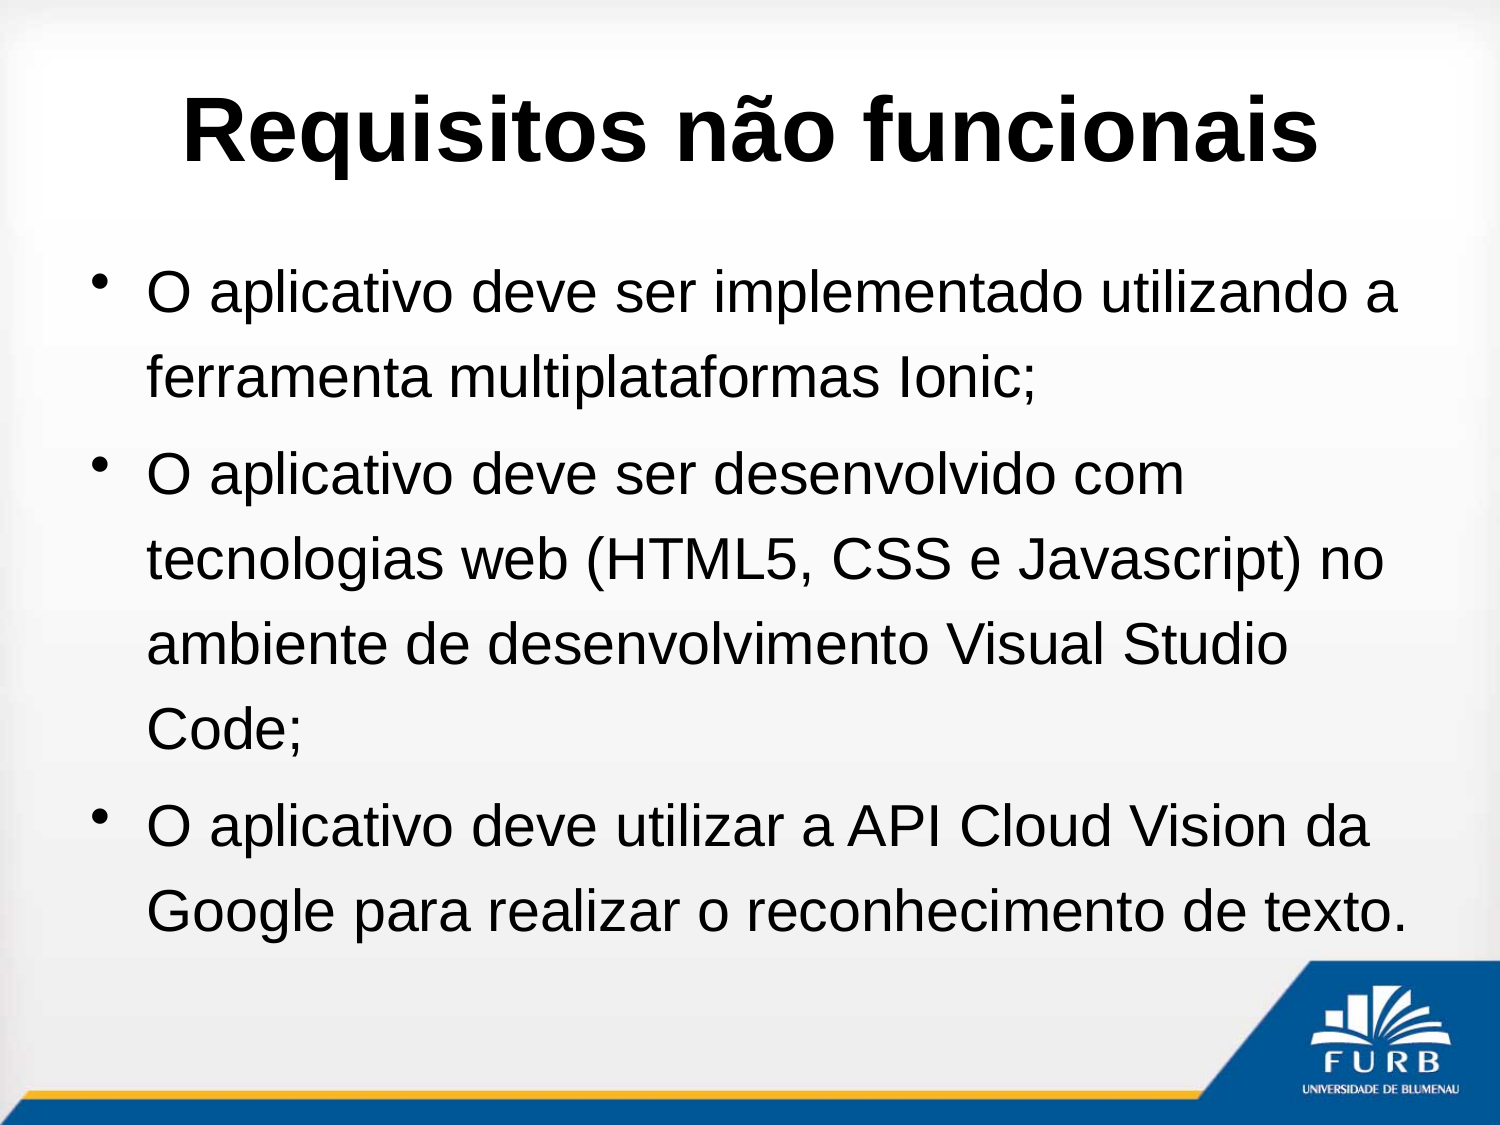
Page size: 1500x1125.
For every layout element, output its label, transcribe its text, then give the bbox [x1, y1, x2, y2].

title Requisitos não funcionais [76, 30, 1427, 219]
list O aplicativo deve ser implementado utilizando a ferramenta multiplataformas Ionic; O aplicativo deve ser desenvolvido com tecnologias web (HTML5, CSS e Javascript) no ambiente de desenvolvimento Visual Studio Code; O aplicativo deve utilizar a API Cloud Vision da Google para realizar o reconhecimento de texto. [74, 231, 1426, 1000]
picture [0, 0, 1500, 1125]
